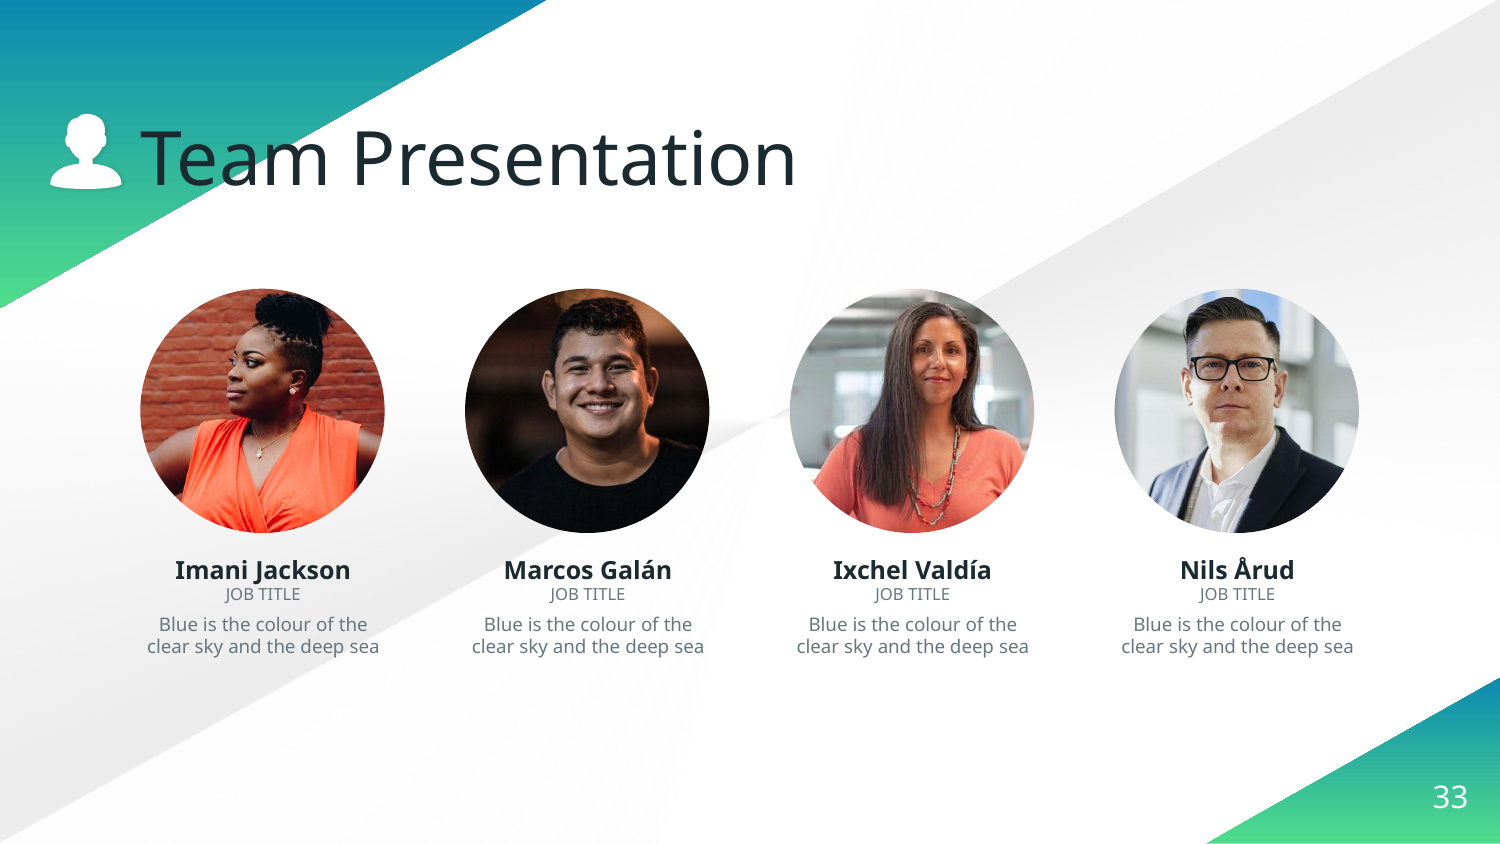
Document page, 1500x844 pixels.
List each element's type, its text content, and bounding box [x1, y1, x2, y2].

picture [140, 288, 385, 534]
text_box [50, 113, 122, 189]
picture [789, 288, 1035, 534]
picture [1114, 288, 1360, 534]
text_box Marcos Galán JOB TITLE Blue is the colour of the clear sky and the deep sea [465, 554, 711, 675]
text_box Nils Årud JOB TITLE Blue is the colour of the clear sky and the deep sea [1115, 554, 1360, 675]
slide_number ‹#› [1378, 766, 1469, 832]
title Team Presentation [140, 137, 1361, 203]
text_box Imani Jackson JOB TITLE Blue is the colour of the clear sky and the deep sea [141, 554, 386, 675]
picture [464, 288, 710, 534]
text_box Ixchel Valdía JOB TITLE Blue is the colour of the clear sky and the deep sea [790, 554, 1035, 675]
title 100% [0, 0, 1500, 844]
